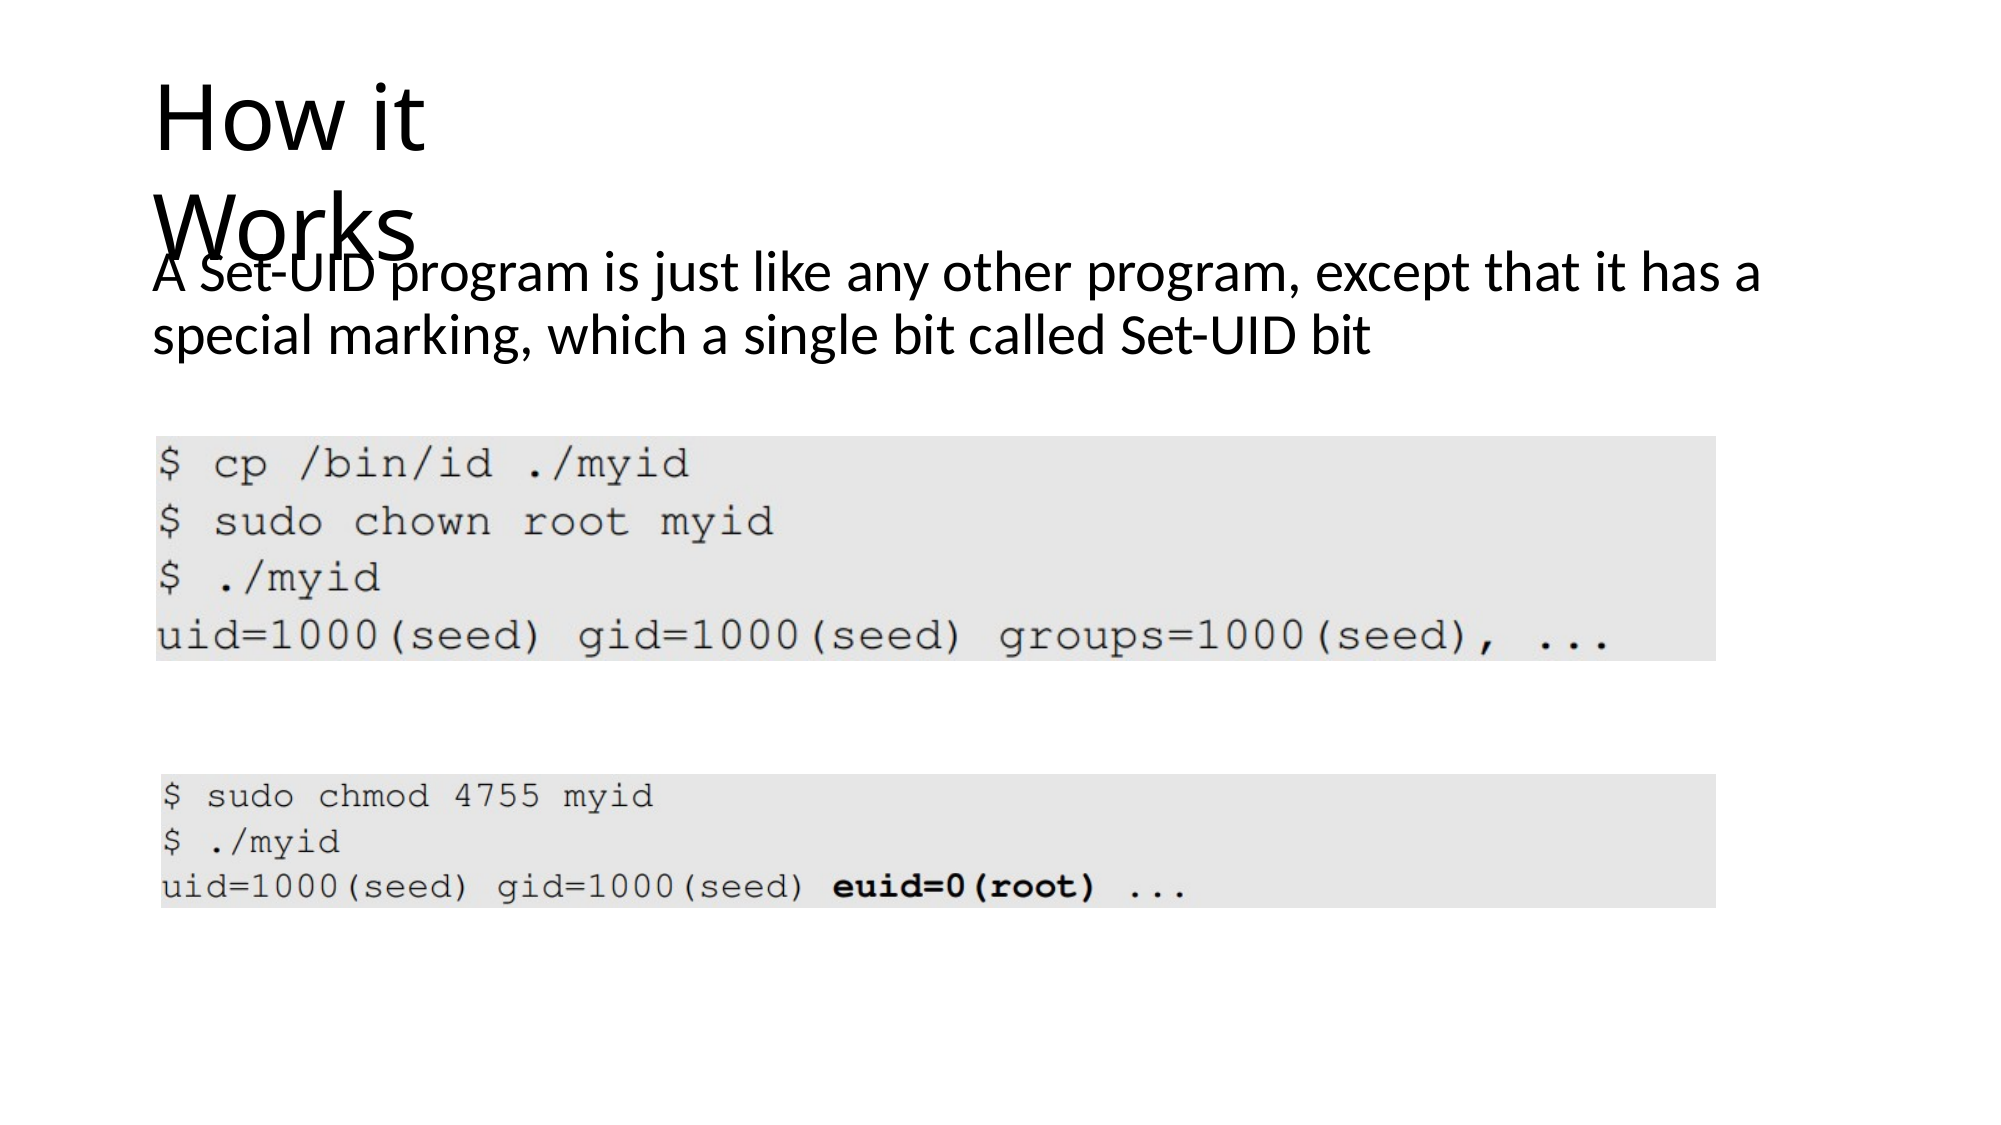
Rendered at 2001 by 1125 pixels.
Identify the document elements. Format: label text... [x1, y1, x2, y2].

picture [156, 436, 1716, 661]
picture [161, 774, 1716, 908]
text_box A Set-UID program is just like any other program, except that it has a special marking, which a single bit called Set-UID bit [150, 230, 1771, 366]
title How it Works [150, 56, 646, 230]
